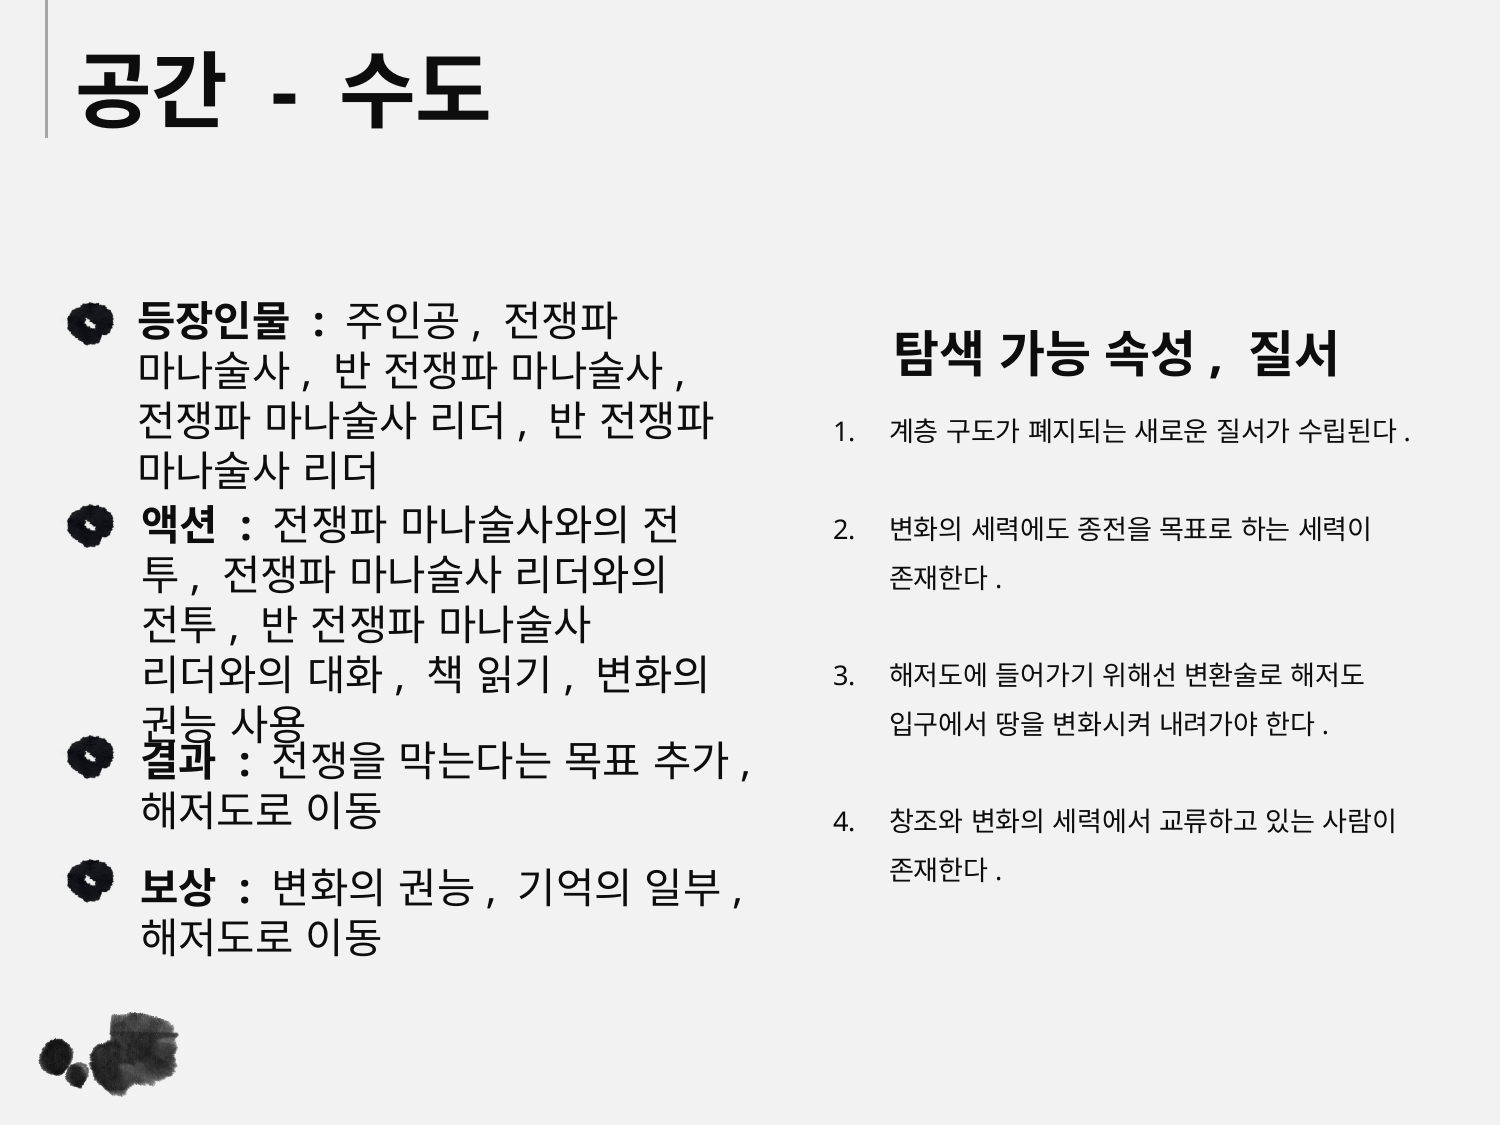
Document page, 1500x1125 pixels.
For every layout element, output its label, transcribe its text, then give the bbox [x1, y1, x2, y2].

text_box 공간 - 수도 [60, 30, 564, 146]
text_box 액션 : 전쟁파 마나술사와의 전투, 전쟁파 마나술사 리더와의 전투, 반 전쟁파 마나술사 리더와의 대화, 책 읽기, 변화의 권능 사용 [126, 491, 750, 727]
text_box 등장인물 : 주인공, 전쟁파 마나술사, 반 전쟁파 마나술사, 전쟁파 마나술사 리더, 반 전쟁파 마나술사 리더 [122, 287, 750, 503]
picture [60, 850, 123, 911]
text_box 계층 구도가 폐지되는 새로운 질서가 수립된다. 변화의 세력에도 종전을 목표로 하는 세력이 존재한다. 해저도에 들어가기 위해선 변환술로 해저도 입구에서 땅을 변화시켜 내려가야 한다. 창조와 변화의 세력에서 교류하고 있는 사람이 존재한다. [818, 391, 1439, 894]
picture [60, 294, 123, 354]
picture [60, 496, 123, 556]
picture [60, 727, 123, 787]
picture [16, 987, 209, 1114]
text_box 보상 : 변화의 권능, 기억의 일부, 해저도로 이동 [125, 854, 787, 970]
text_box 탐색 가능 속성, 질서 [877, 315, 1357, 391]
text_box 결과 : 전쟁을 막는다는 목표 추가, 해저도로 이동 [125, 727, 787, 843]
